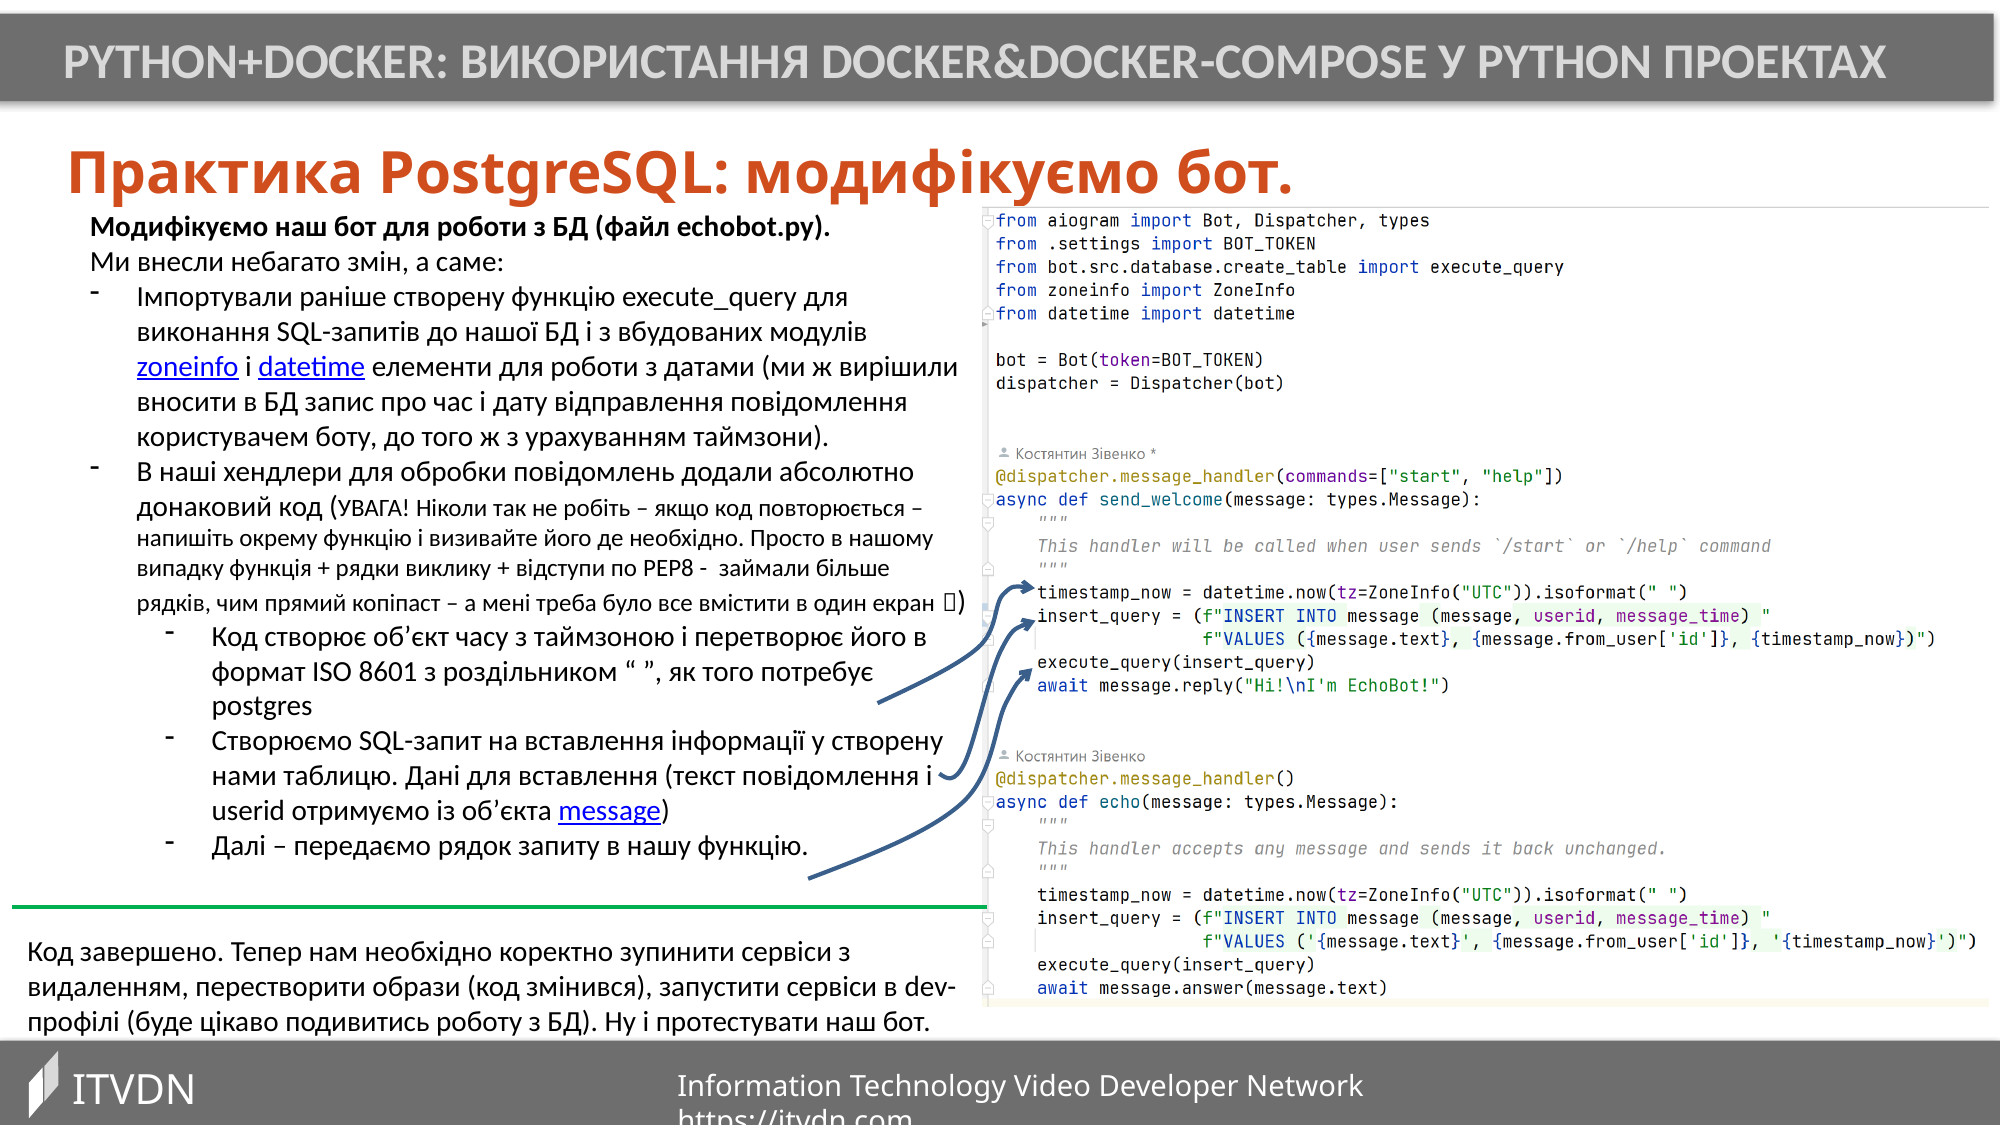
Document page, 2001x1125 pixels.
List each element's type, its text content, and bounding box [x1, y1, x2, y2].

text_box Код завершено. Тепер нам необхідно коректно зупинити сервіси з видаленням, перестворити образи (код змінився), запустити сервіси в dev-профілі (буде цікаво подивитись роботу з БД). Ну і протестувати наш бот. [12, 924, 975, 1045]
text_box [28, 1050, 59, 1119]
picture [981, 205, 1989, 1007]
text_box [876, 631, 976, 706]
text_box PYTHON+DOCKER: Використання DOCKER&Docker-compose у PYTHON проектах [12, 11, 1938, 105]
text_box [0, 1037, 2000, 1125]
text_box ITVDN [63, 1055, 212, 1120]
text_box Практика PostgreSQL: модифікуємо бот. [51, 112, 1912, 227]
text_box [0, 11, 12, 104]
text_box [807, 721, 976, 881]
text_box [968, 715, 976, 727]
text_box Модифікуємо наш бот для роботи з БД (файл echobot.py). Ми внесли небагато змін, а саме: Імпортували раніше створену функцію execute_query для виконання SQL-запитів до нашої БД і з вбудованих модулів zoneinfo і datetime елементи для роботи з датами (ми ж вирішили вносити в БД запис про час і дату відправлення повідомлення користувачем боту, до того ж з урахуванням таймзони). В наші хендлери для обробки повідомлень додали абсолютно донаковий код (УВАГА! Ніколи так не робіть – якщо код повторюється – напишіть окрему функцію і визивайте його де необхідно. Просто в нашому випадку функція + рядки виклику + відступи по PEP8 - займали більше рядків, чим прямий копіпаст – а мені треба було все вмістити в один екран ) Код створює об’єкт часу з таймзоною і перетворює його в формат ISO 8601 з роздільником “ ”, як того потребує postgres Створюємо SQL-запит на вставлення інформації у створену нами таблицю. Дані для вставлення (текст повідомлення і userid отримуємо із об’єкта message) Далі – передаємо рядок запиту в нашу функцію. [74, 199, 983, 869]
text_box Information Technology Video Developer Network https://itvdn.com [662, 1059, 1963, 1125]
text_box [1938, 11, 1997, 104]
